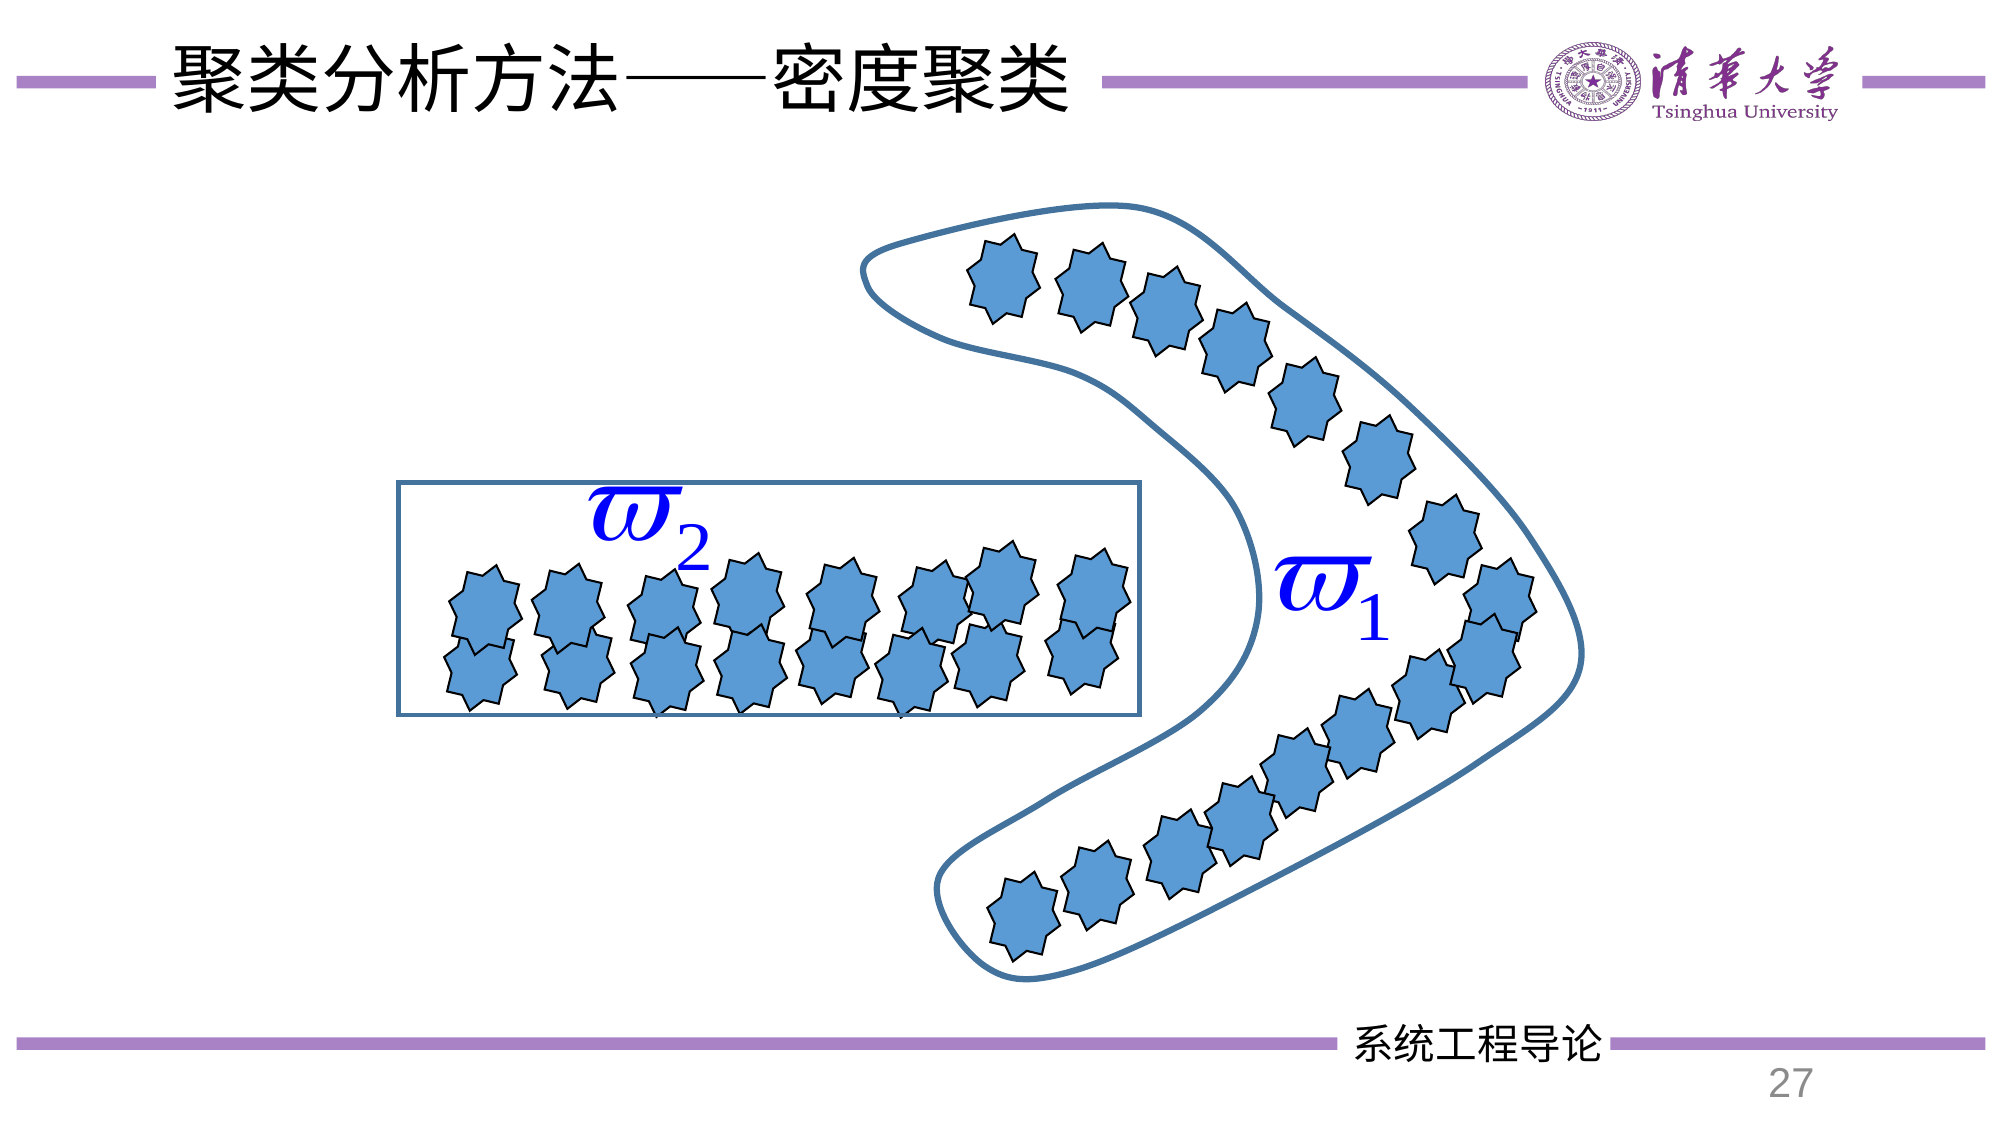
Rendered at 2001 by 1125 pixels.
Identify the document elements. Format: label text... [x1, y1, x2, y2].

text_box [862, 204, 1583, 981]
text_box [1260, 491, 1400, 654]
text_box [398, 482, 1141, 716]
title 聚类分析方法——密度聚类 [155, 0, 1103, 191]
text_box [574, 420, 723, 584]
picture [1652, 46, 1838, 121]
slide_number 27 [1610, 1051, 1830, 1112]
picture [1545, 42, 1641, 121]
